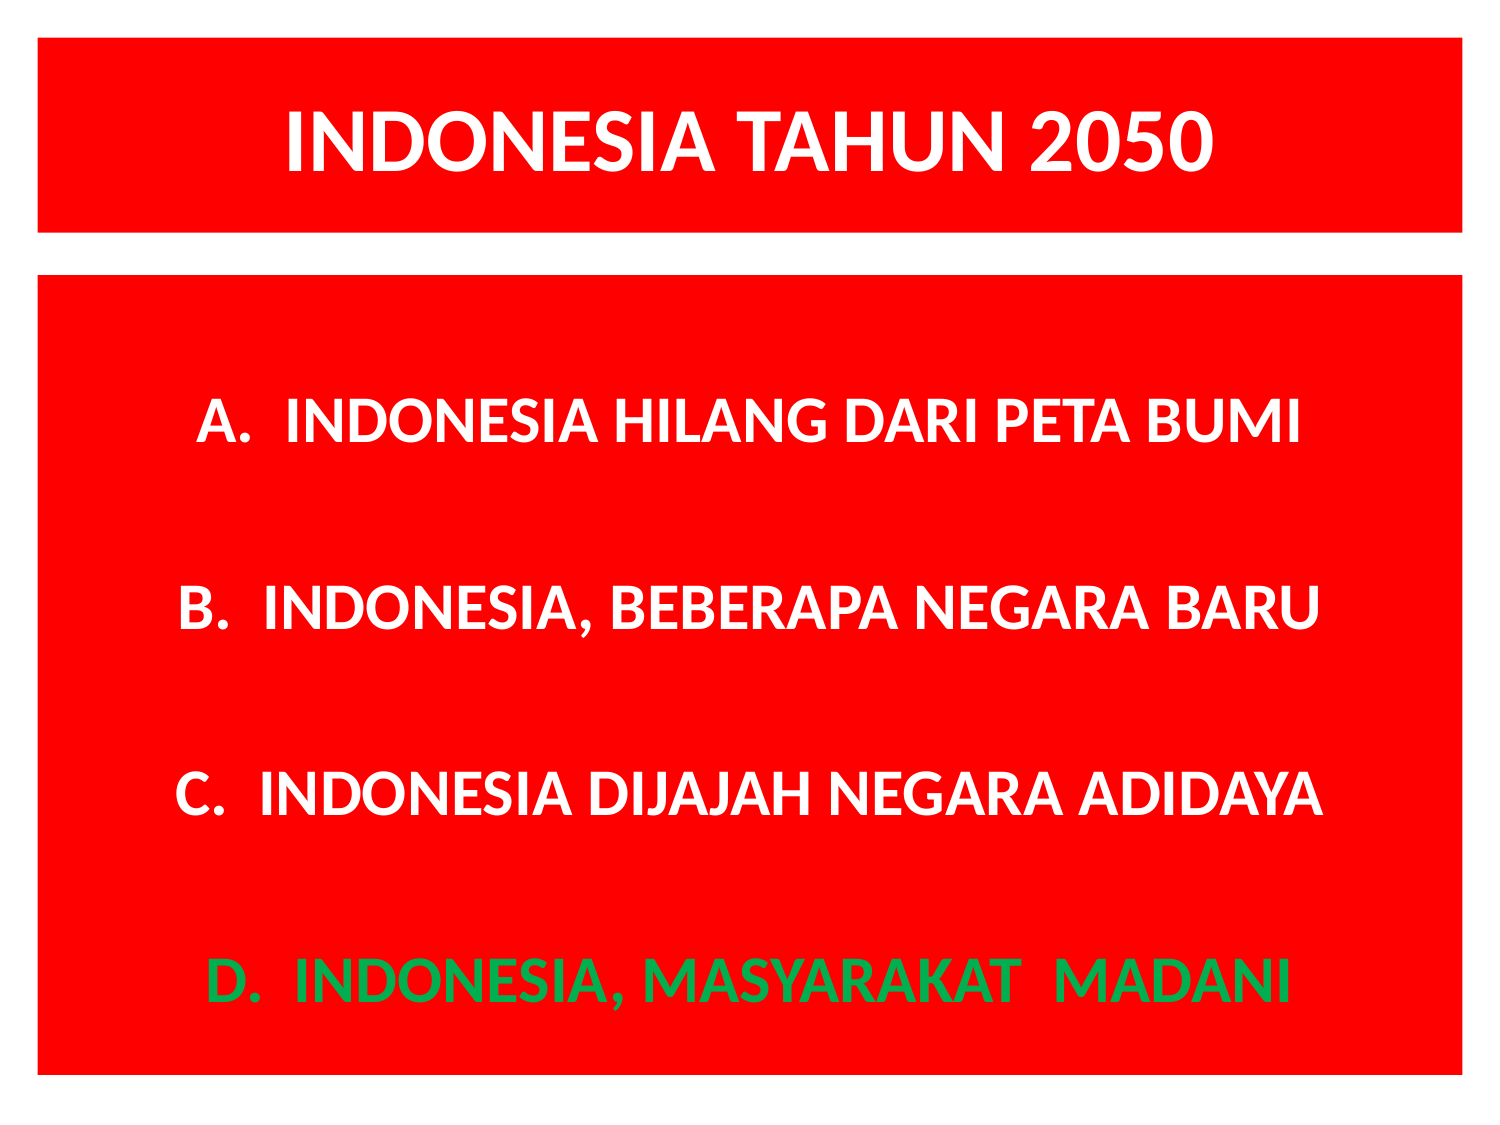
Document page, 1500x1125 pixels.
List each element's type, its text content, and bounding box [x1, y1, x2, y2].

title INDONESIA TAHUN 2050 [37, 37, 1463, 233]
list A. INDONESIA HILANG DARI PETA BUMI B. INDONESIA, BEBERAPA NEGARA BARU C. INDONESIA DIJAJAH NEGARA ADIDAYA D. INDONESIA, MASYARAKAT MADANI [37, 275, 1463, 1075]
